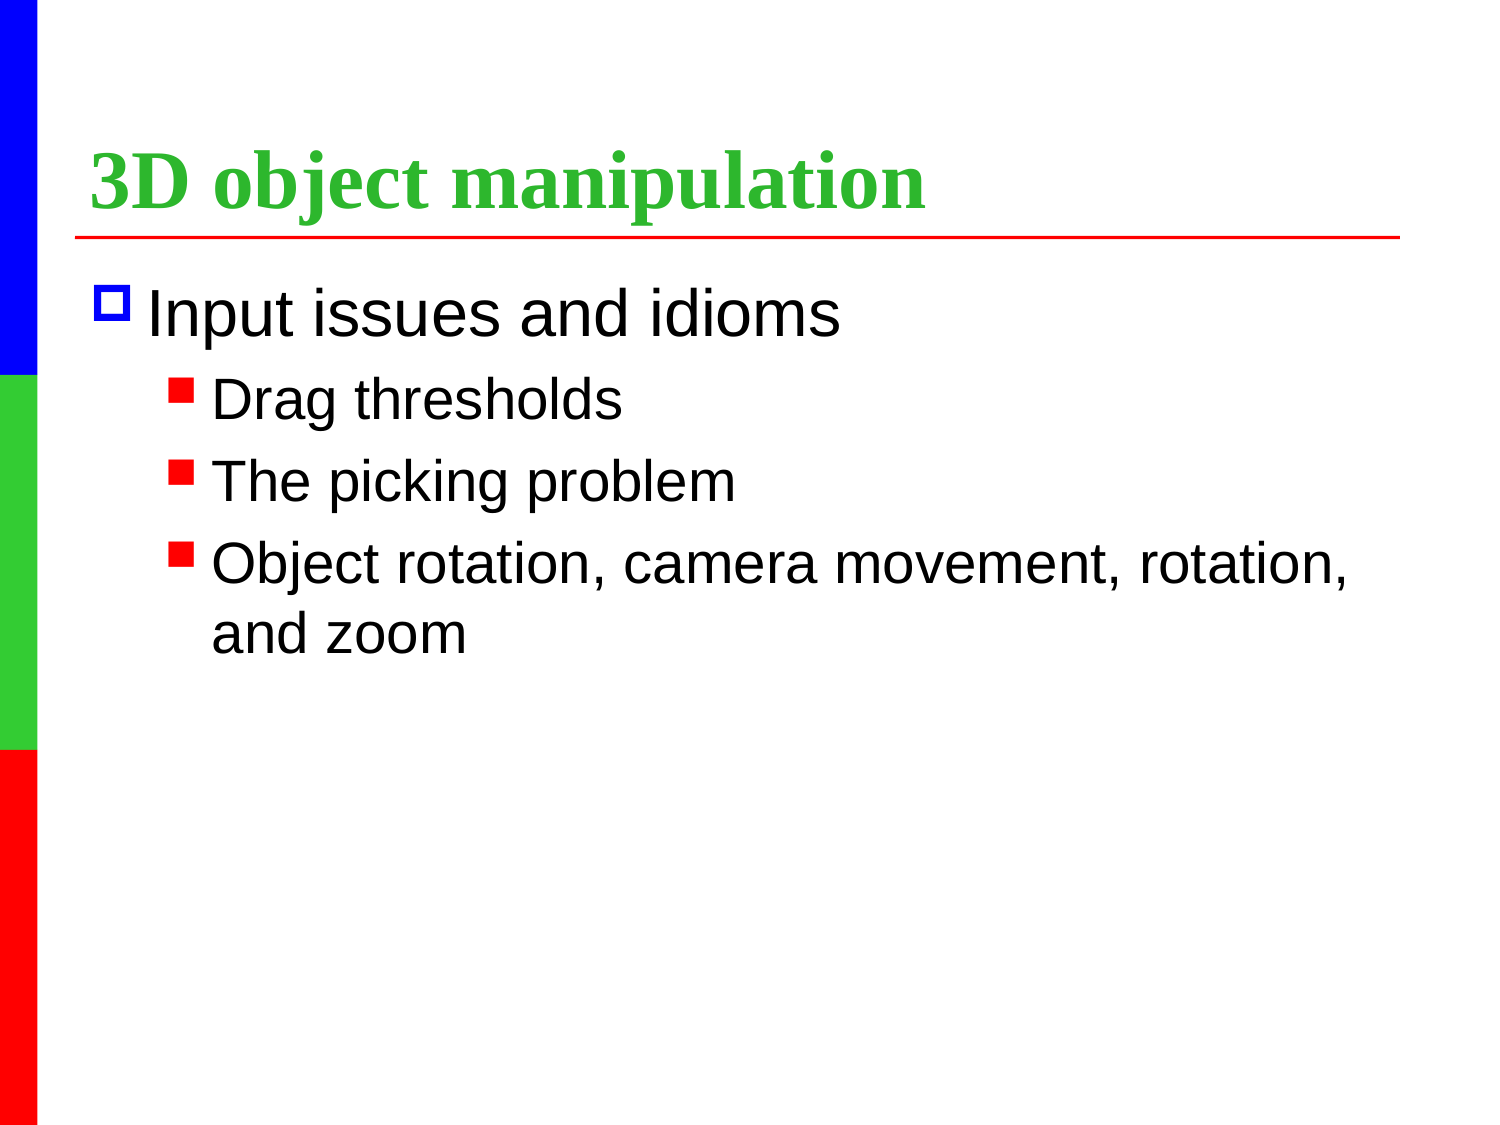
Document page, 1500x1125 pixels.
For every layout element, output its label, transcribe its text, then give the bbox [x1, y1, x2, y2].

list Input issues and idioms Drag thresholds The picking problem Object rotation, camera movement, rotation, and zoom [74, 262, 1426, 1006]
title 3D object manipulation [74, 45, 1426, 233]
